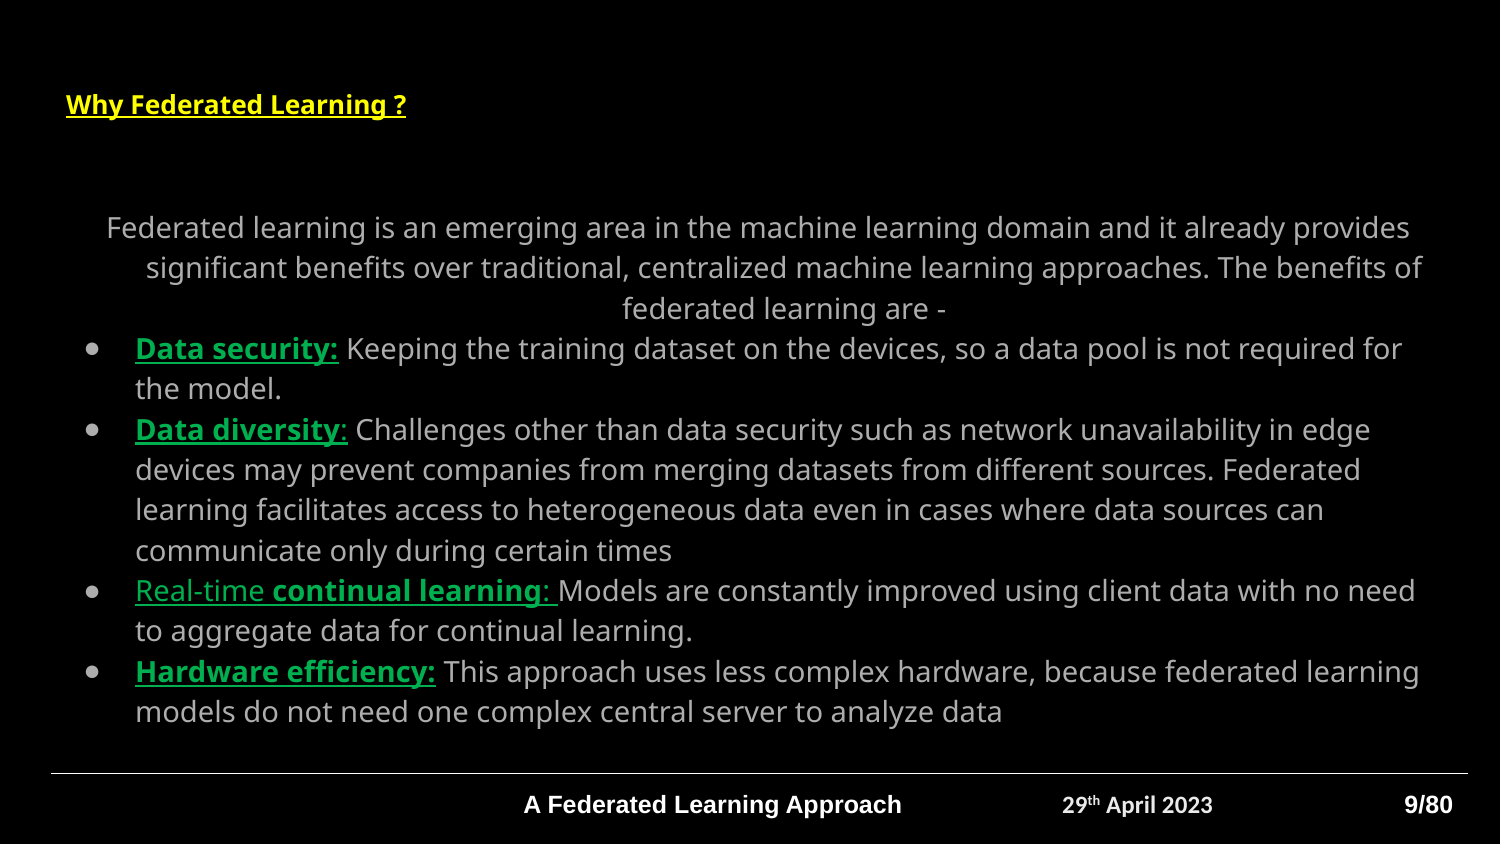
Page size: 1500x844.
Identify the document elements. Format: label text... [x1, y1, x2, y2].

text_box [50, 773, 1488, 844]
title Why Federated Learning ? [51, 72, 1449, 167]
list Federated learning is an emerging area in the machine learning domain and it already provides significant benefits over traditional, centralized machine learning approaches. The benefits of federated learning are - Data security: Keeping the training dataset on the devices, so a data pool is not required for the model. Data diversity: Challenges other than data security such as network unavailability in edge devices may prevent companies from merging datasets from different sources. Federated learning facilitates access to heterogeneous data even in cases where data sources can communicate only during certain times Real-time continual learning: Models are constantly improved using client data with no need to aggregate data for continual learning. Hardware efficiency: This approach uses less complex hardware, because federated learning models do not need one complex central server to analyze data [51, 189, 1449, 750]
